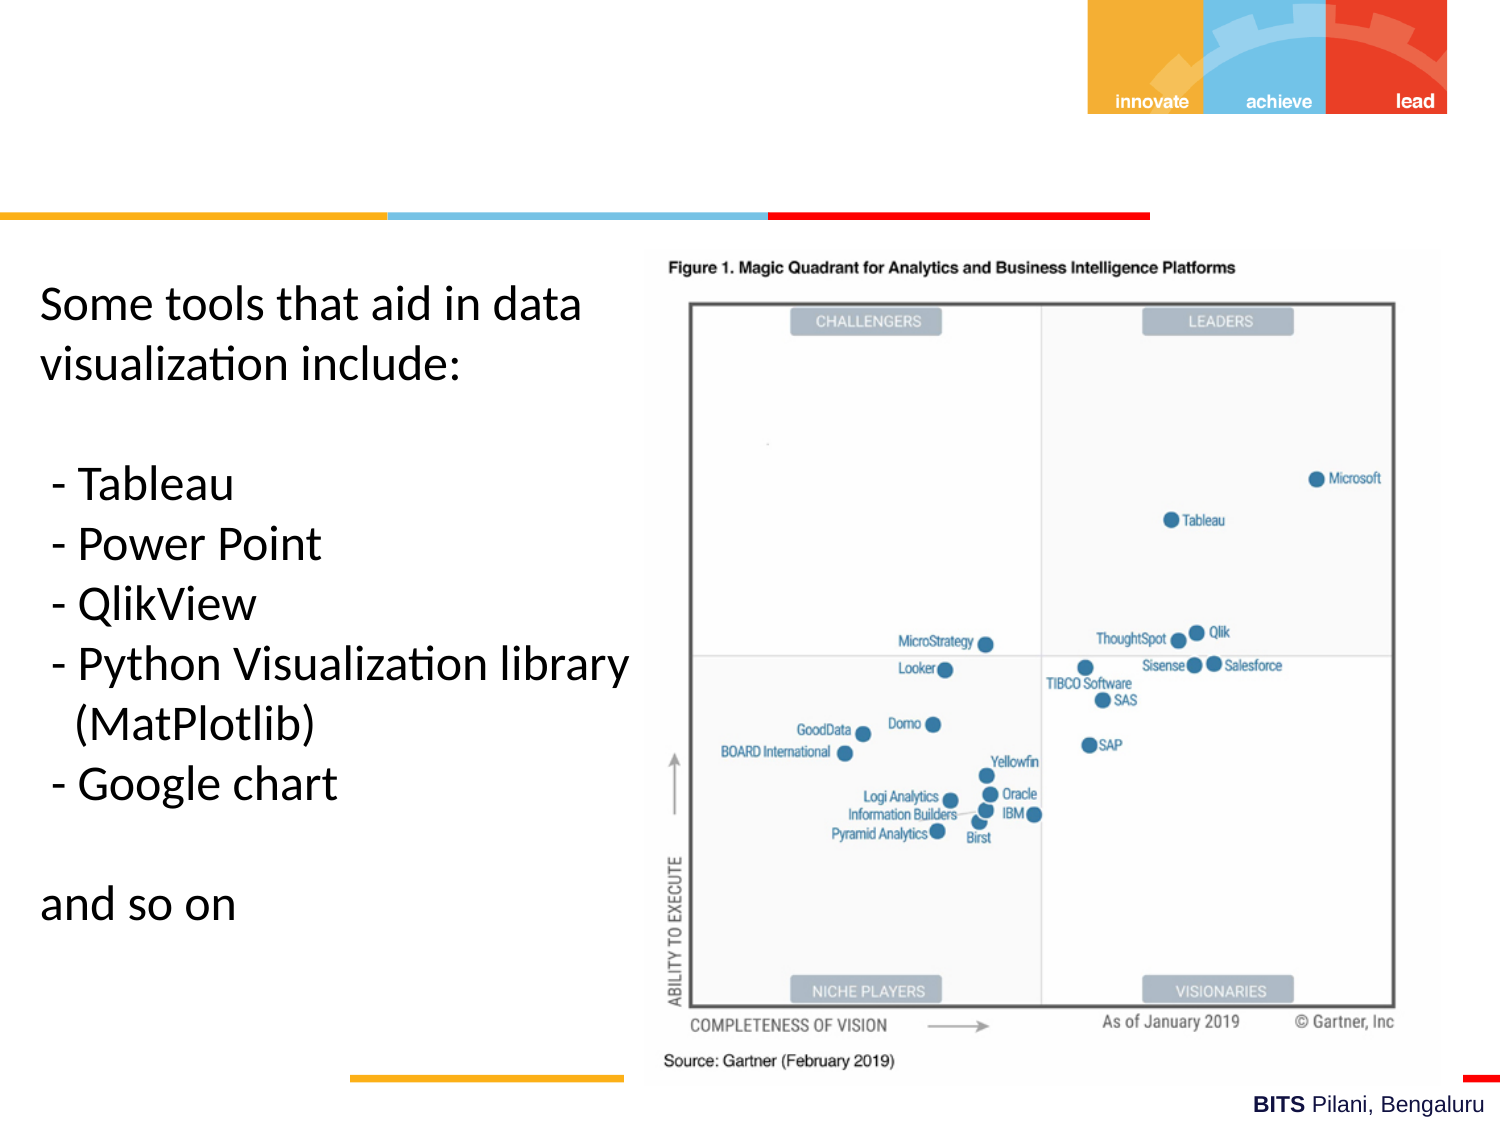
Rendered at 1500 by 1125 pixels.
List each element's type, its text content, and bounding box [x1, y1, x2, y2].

title Some tools that aid in data visualization include: - Tableau - Power Point - QlikView - Python Visualization library (MatPlotlib) - Google chart and so on [24, 262, 619, 938]
picture [1087, 0, 1448, 114]
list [624, 249, 1463, 1087]
